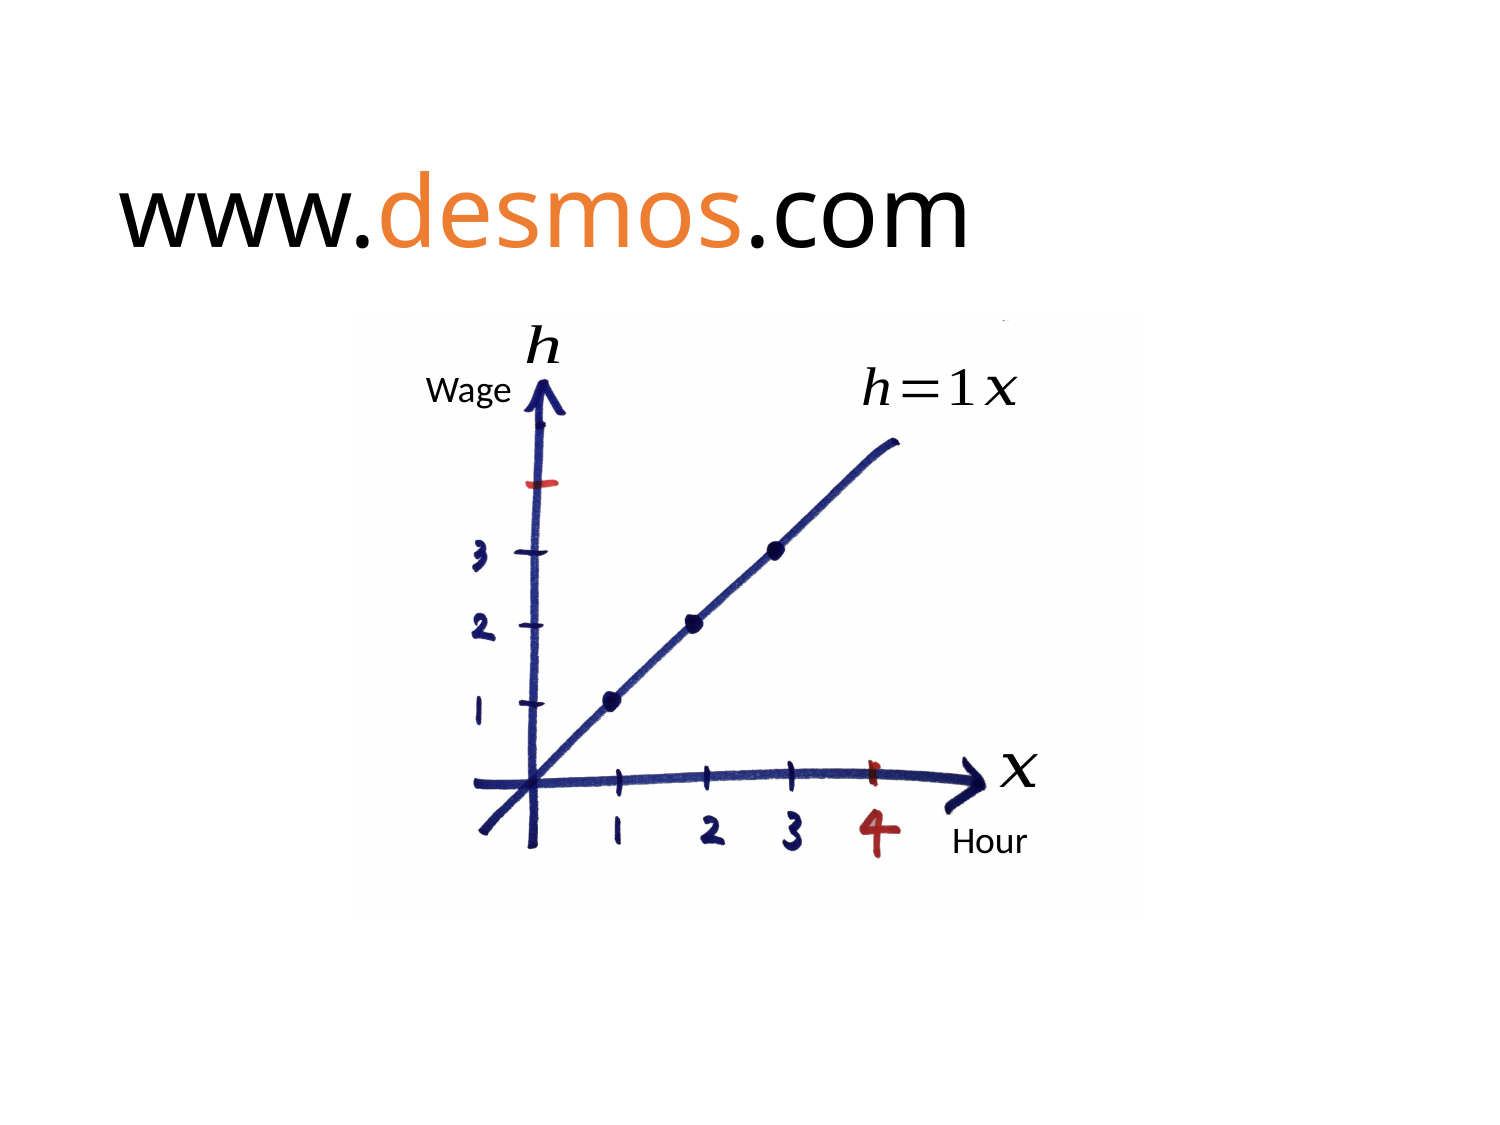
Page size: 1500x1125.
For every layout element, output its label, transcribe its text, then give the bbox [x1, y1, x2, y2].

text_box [355, 313, 1145, 919]
title www.desmos.com [103, 130, 1397, 300]
